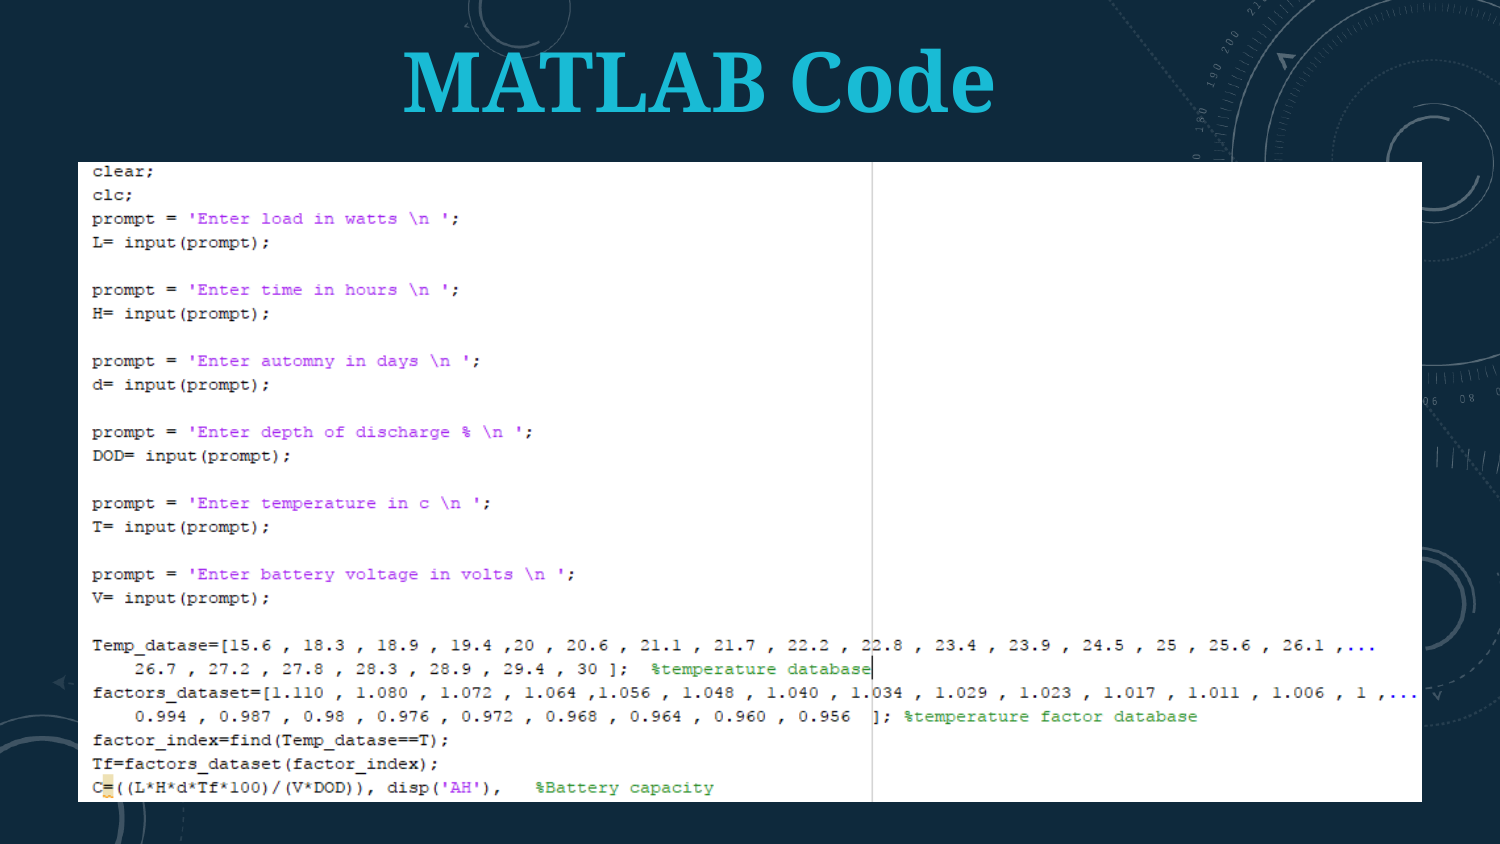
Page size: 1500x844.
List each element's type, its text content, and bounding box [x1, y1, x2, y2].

picture [0, 0, 1500, 844]
title MATLAB Code [125, 13, 1275, 154]
